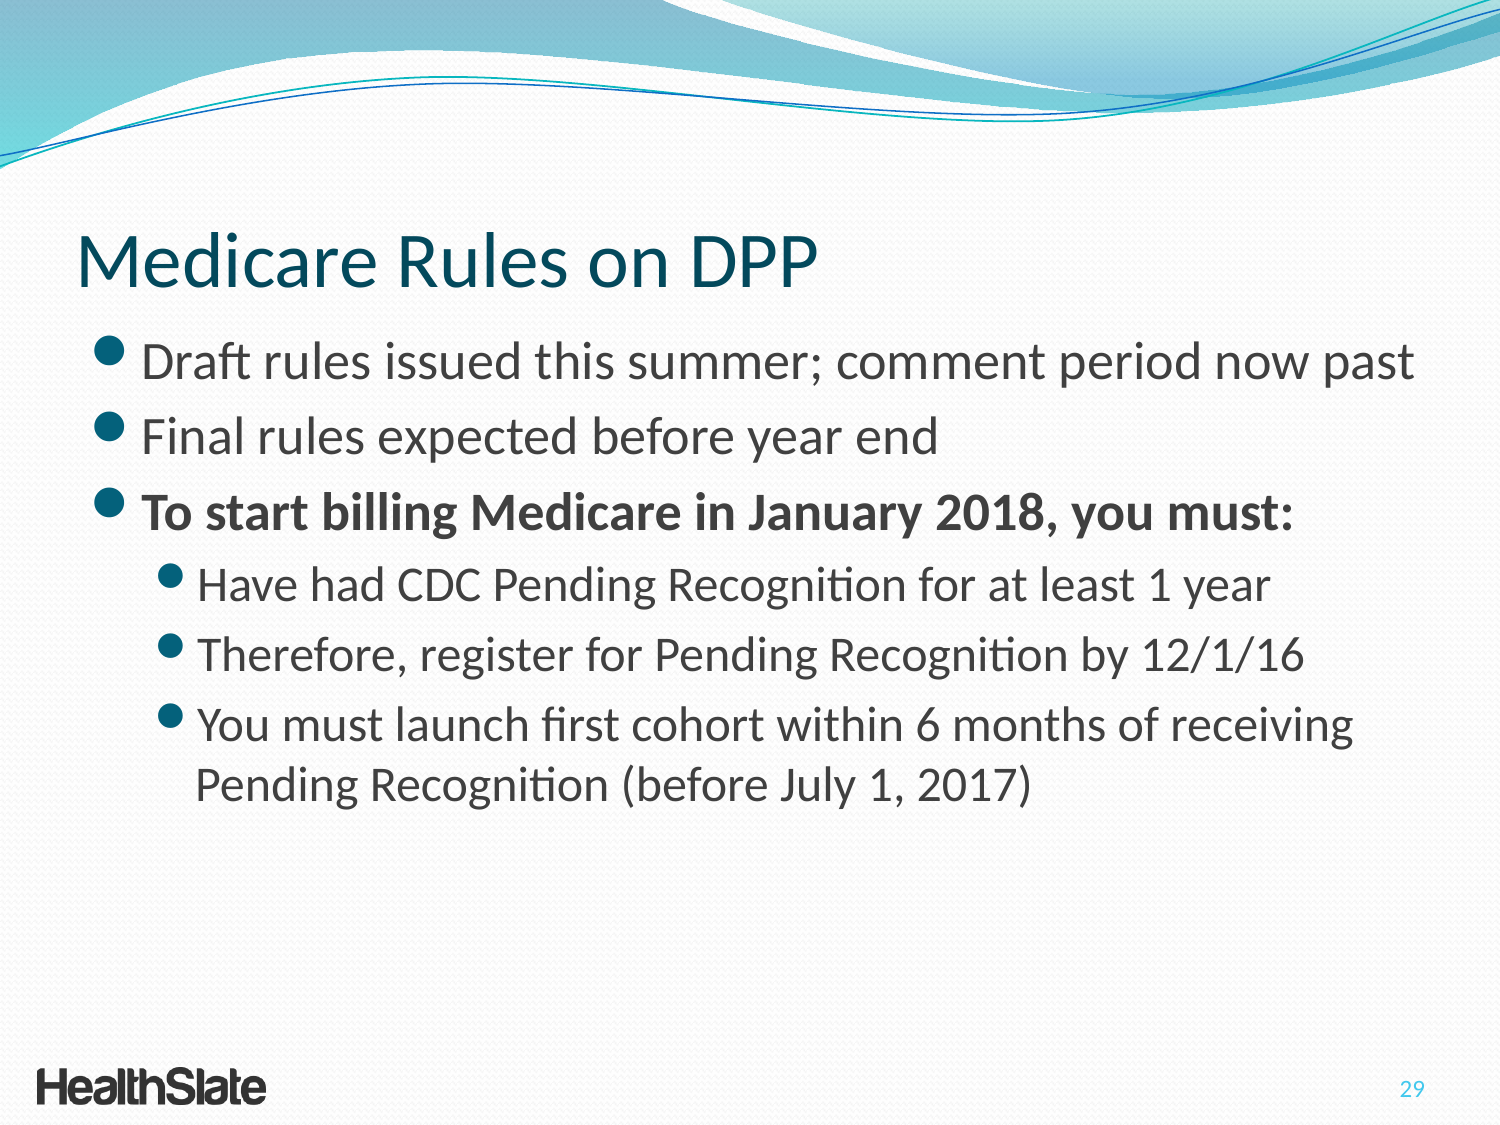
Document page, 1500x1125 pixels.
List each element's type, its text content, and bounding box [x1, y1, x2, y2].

title Medicare Rules on DPP [74, 115, 1426, 304]
list Draft rules issued this summer; comment period now past Final rules expected before year end To start billing Medicare in January 2018, you must: Have had CDC Pending Recognition for at least 1 year Therefore, register for Pending Recognition by 12/1/16 You must launch first cohort within 6 months of receiving Pending Recognition (before July 1, 2017) [74, 317, 1500, 1038]
slide_number 29 [1299, 1042, 1425, 1103]
picture [37, 1067, 266, 1105]
